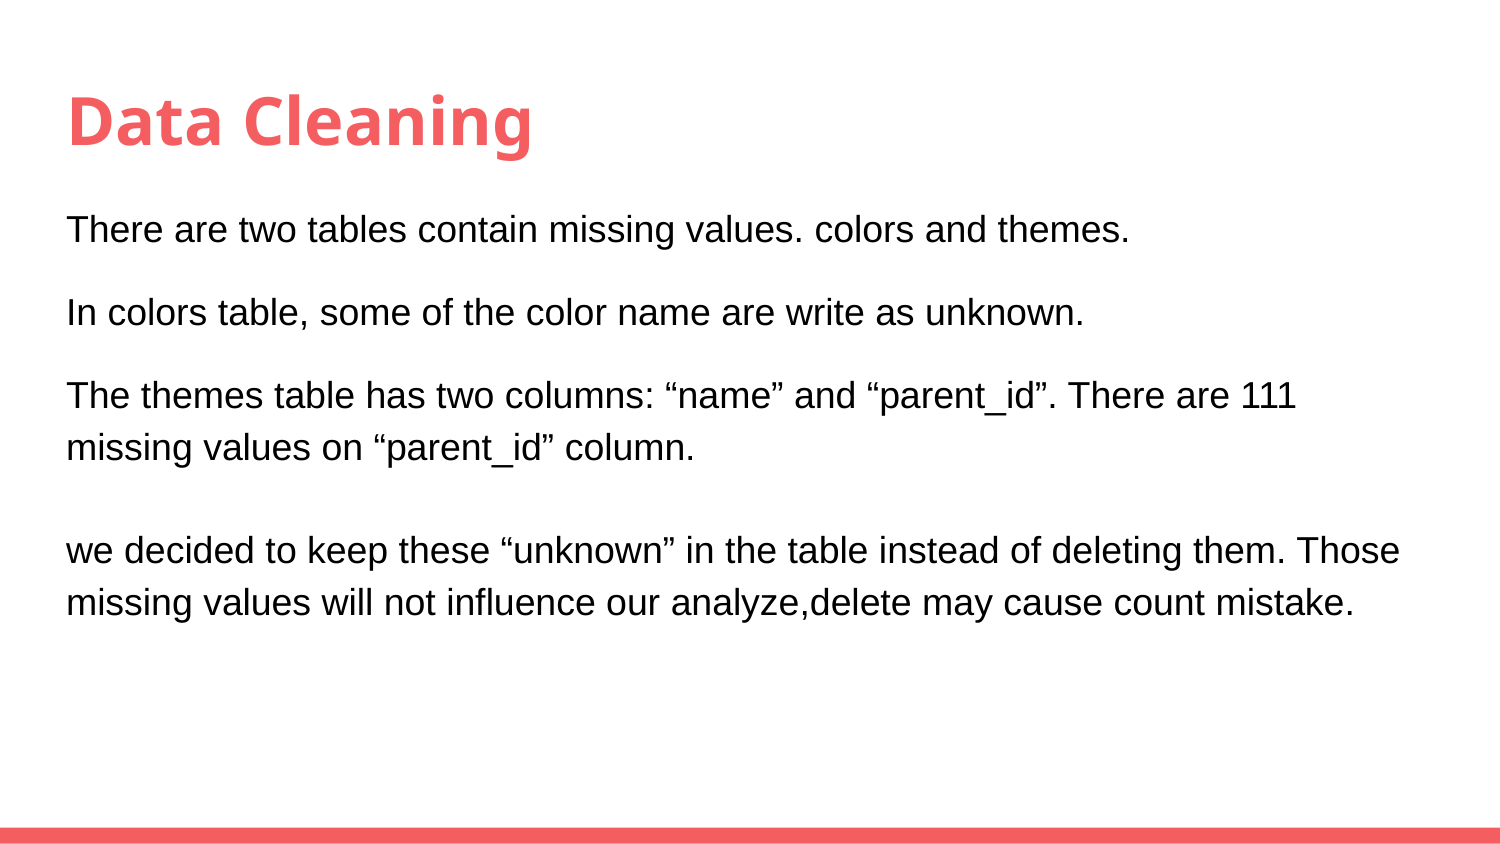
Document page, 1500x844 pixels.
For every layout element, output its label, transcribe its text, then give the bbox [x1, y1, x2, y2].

title Data Cleaning [51, 64, 1449, 167]
list There are two tables contain missing values. colors and themes. In colors table, some of the color name are write as unknown. The themes table has two columns: “name” and “parent_id”. There are 111 missing values on “parent_id” column. we decided to keep these “unknown” in the table instead of deleting them. Those missing values will not influence our analyze,delete may cause count mistake. [51, 183, 1449, 744]
